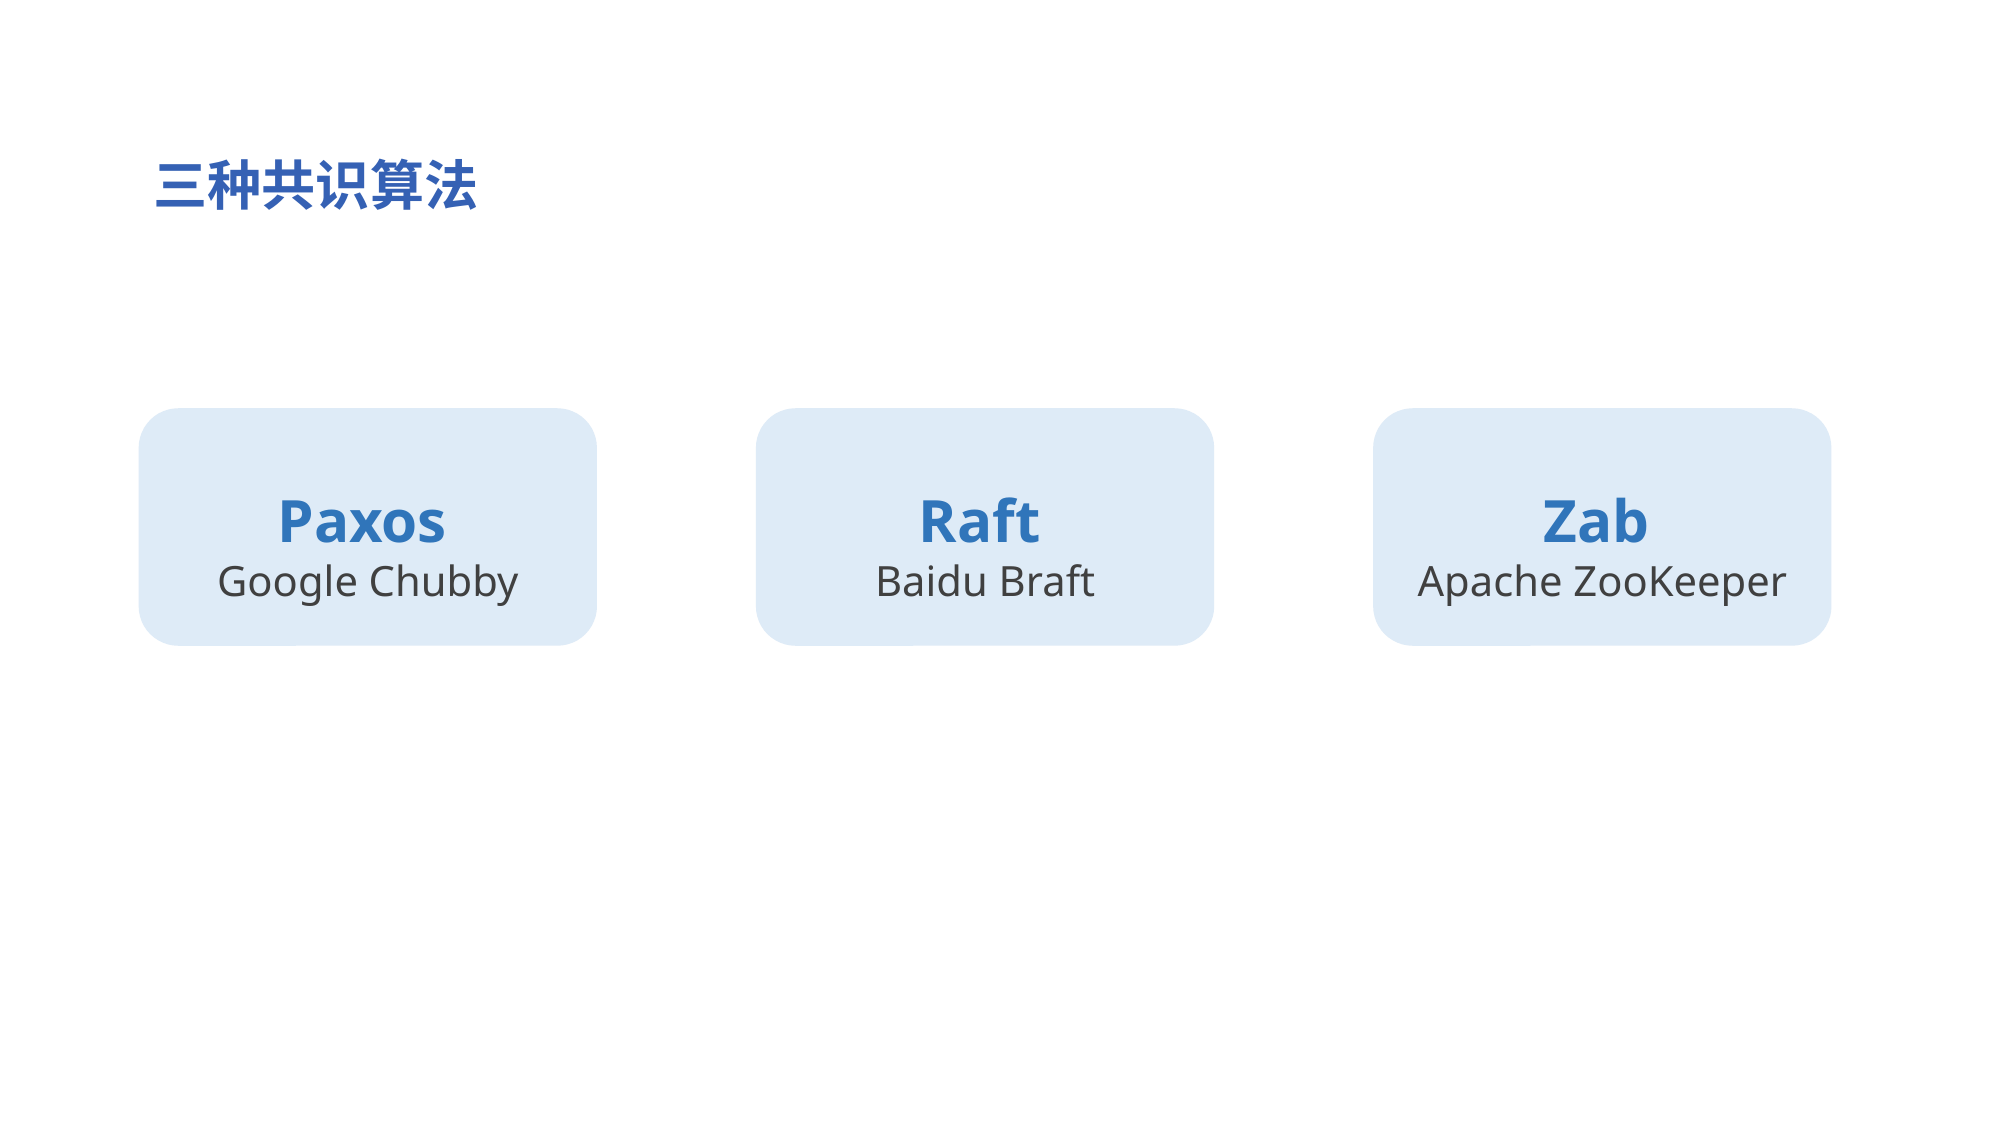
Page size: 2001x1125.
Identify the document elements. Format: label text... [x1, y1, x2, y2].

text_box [138, 408, 1832, 646]
text_box 三种共识算法 [138, 144, 1182, 224]
